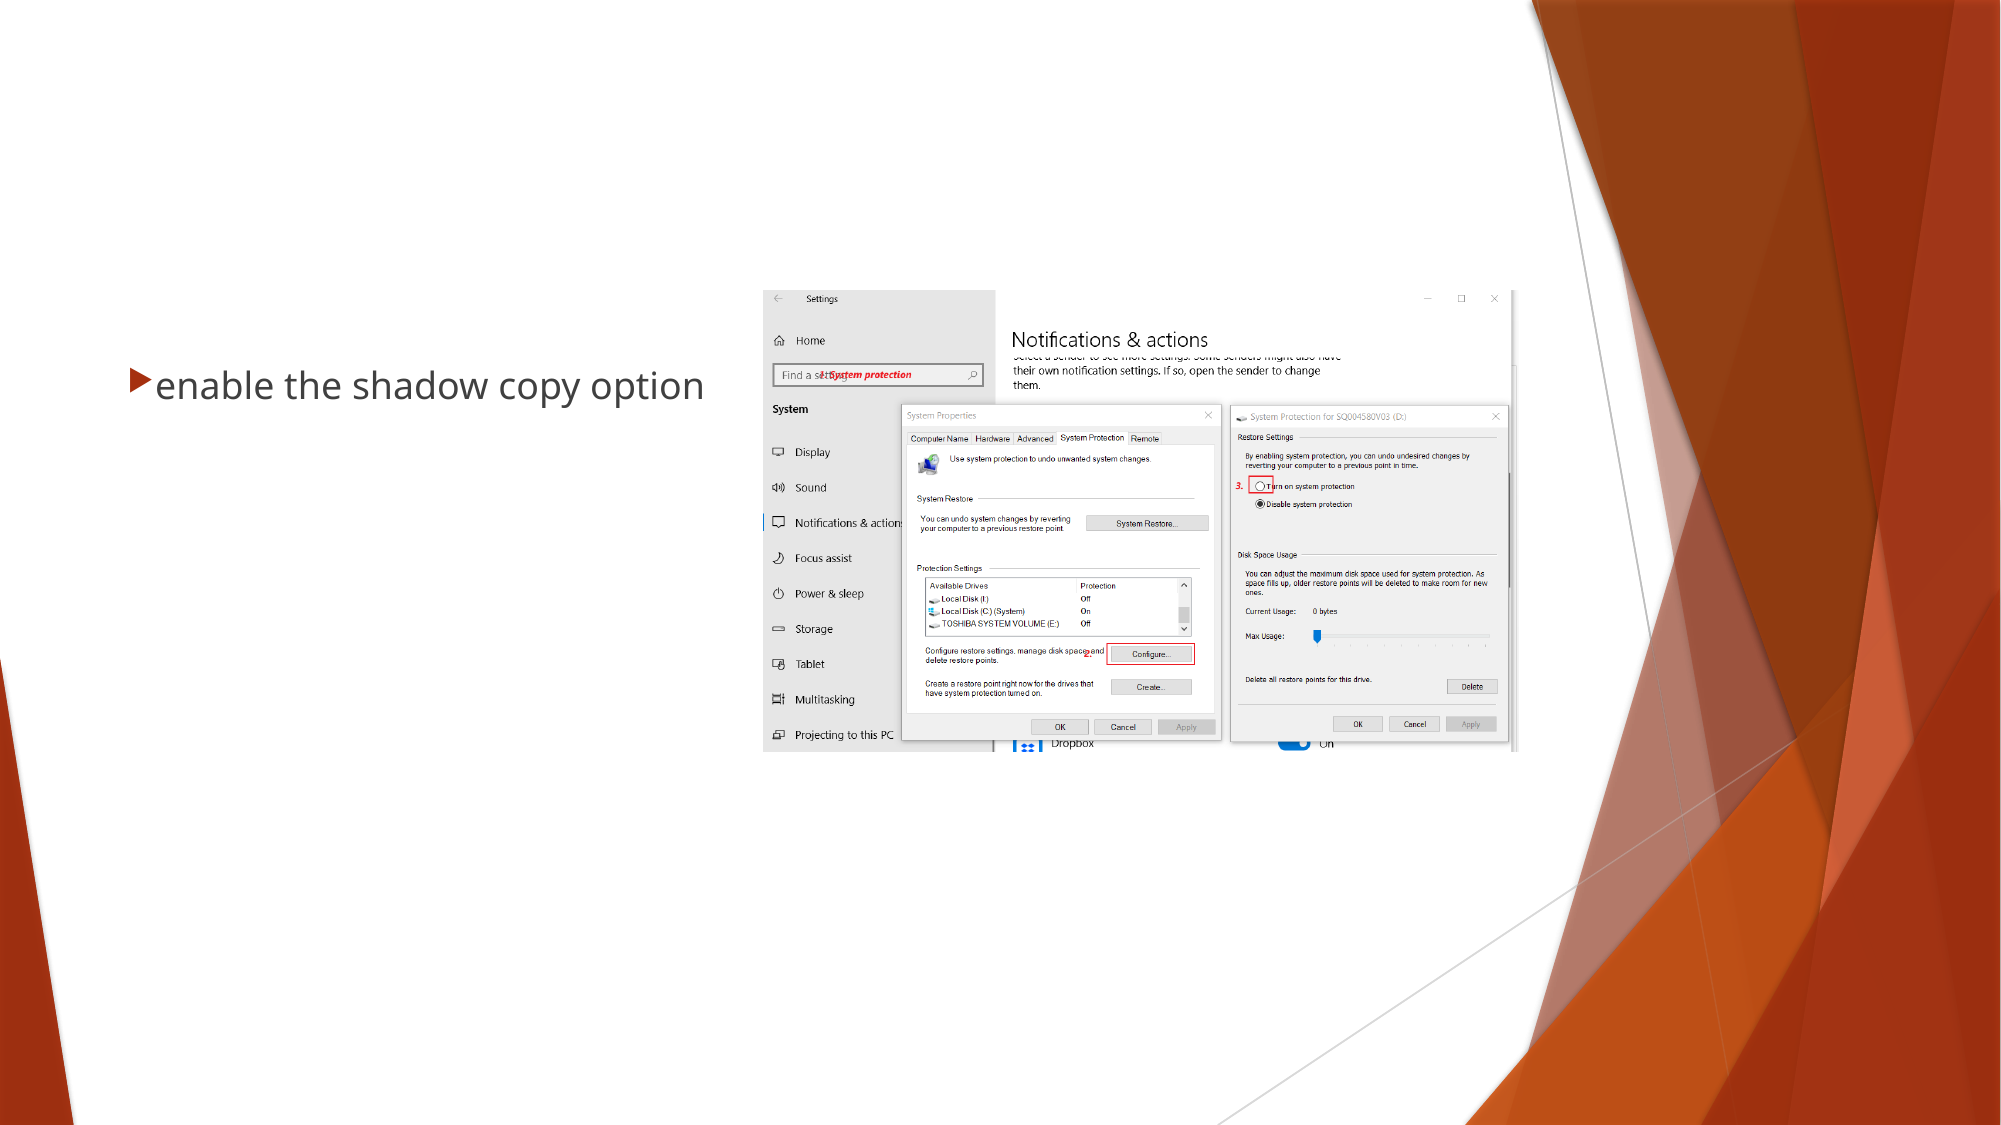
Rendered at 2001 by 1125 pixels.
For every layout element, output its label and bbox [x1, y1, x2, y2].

picture [762, 290, 1519, 752]
text_box [0, 0, 2000, 1125]
